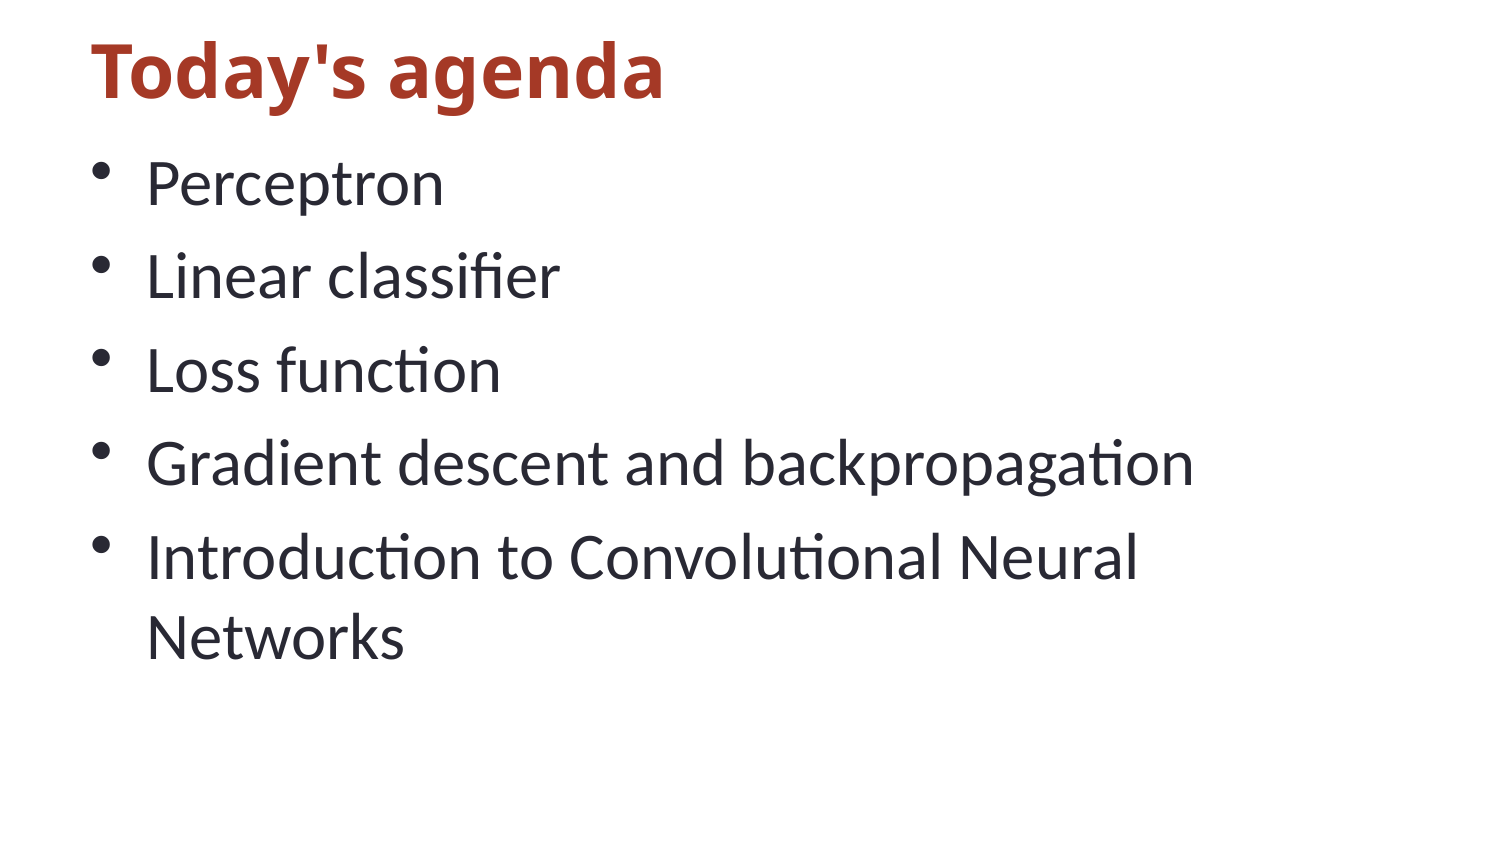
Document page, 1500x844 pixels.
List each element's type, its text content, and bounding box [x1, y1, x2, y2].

list Perceptron Linear classifier Loss function Gradient descent and backpropagation Introduction to Convolutional Neural Networks [75, 131, 1425, 754]
title Today's agenda [75, 24, 1425, 113]
